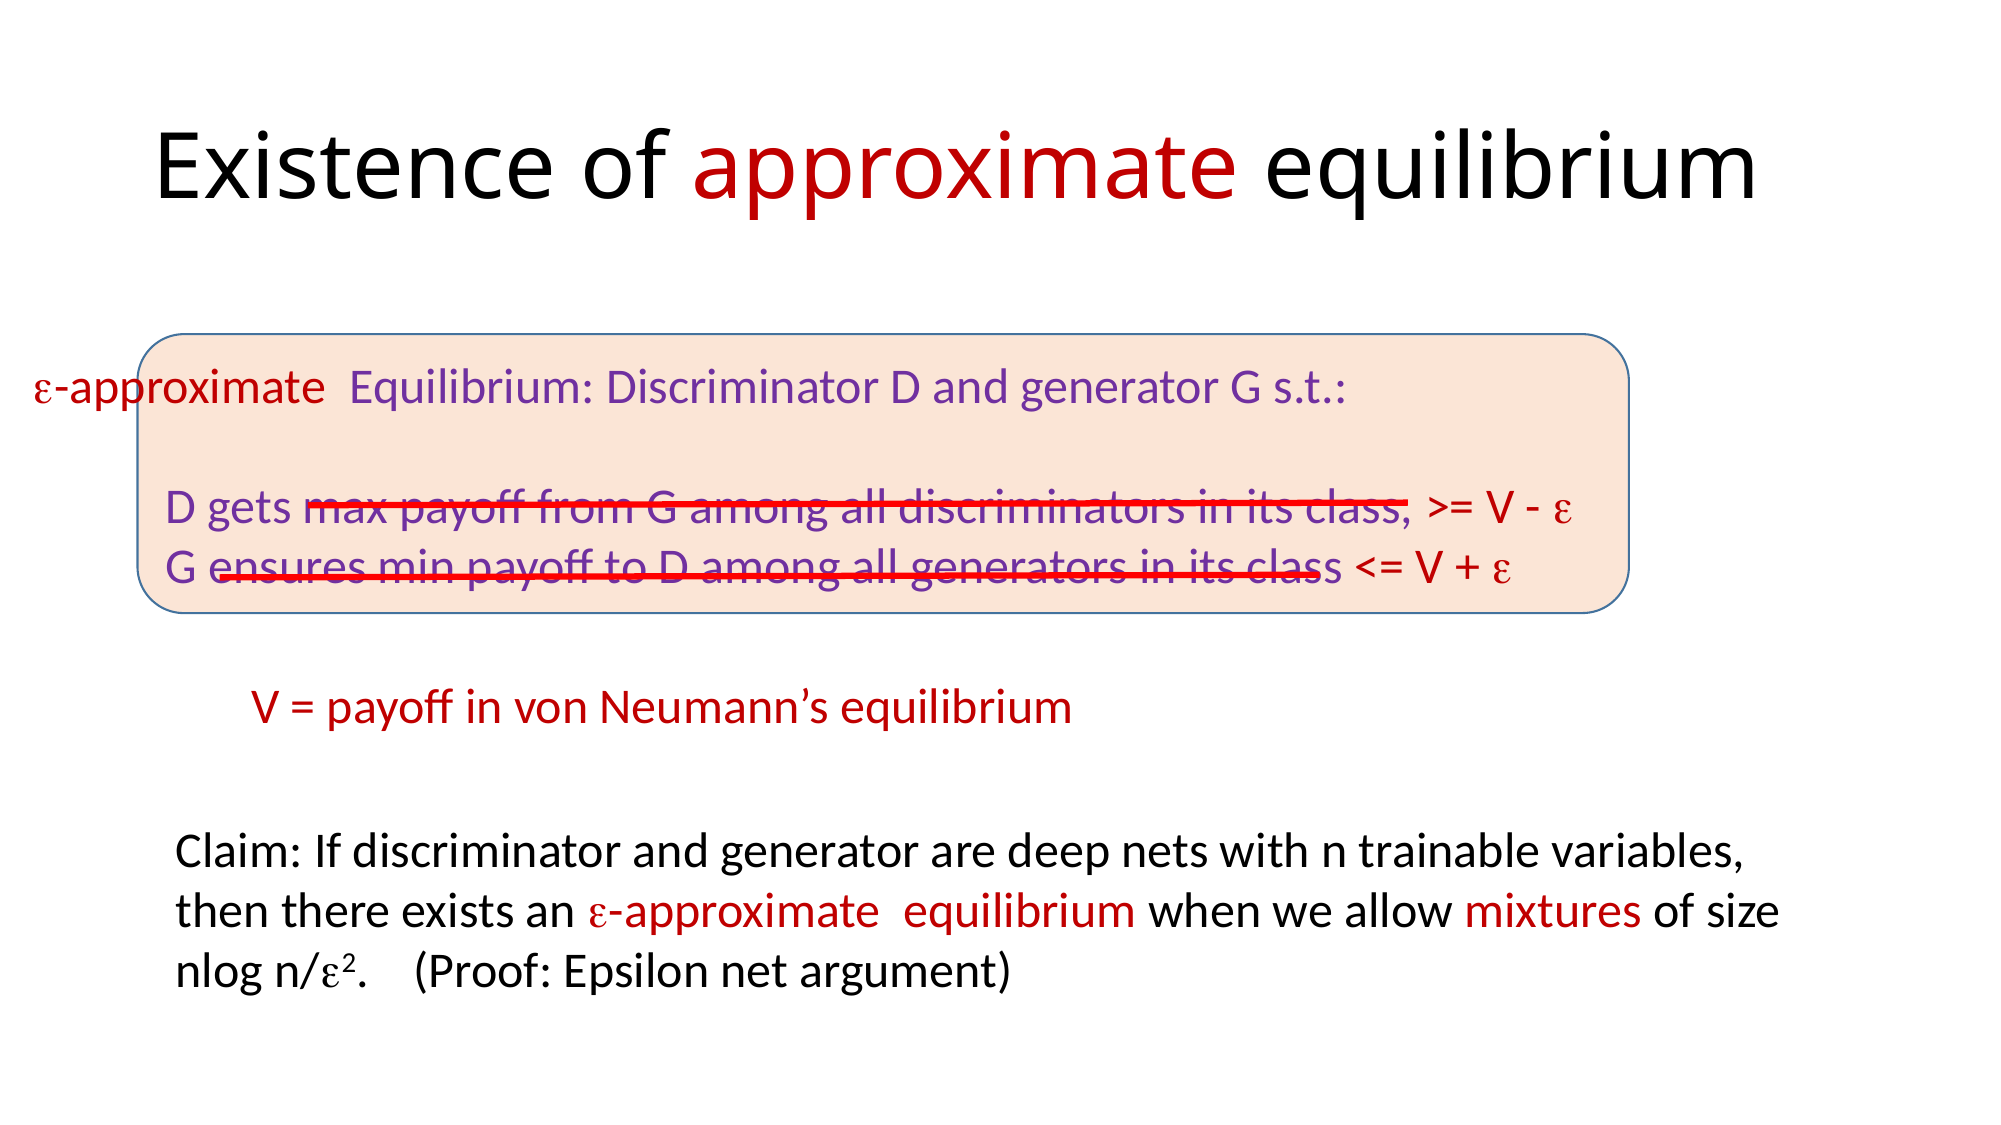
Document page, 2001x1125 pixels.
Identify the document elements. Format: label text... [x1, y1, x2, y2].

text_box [219, 574, 1320, 578]
text_box Claim: If discriminator and generator are deep nets with n trainable variables, then there exists an e-approximate equilibrium when we allow mixtures of size nlog n/e2. (Proof: Epsilon net argument) [160, 810, 1817, 1066]
title Existence of approximate equilibrium [137, 59, 1863, 278]
text_box e-approximate [17, 346, 351, 422]
text_box V = payoff in von Neumann’s equilibrium [236, 665, 1089, 741]
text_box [307, 502, 1408, 506]
text_box Equilibrium: Discriminator D and generator G s.t.: D gets max payoff from G among all discriminators in its class, >= V - e G ensures min payoff to D among all generators in its class <= V + e [136, 333, 1630, 615]
